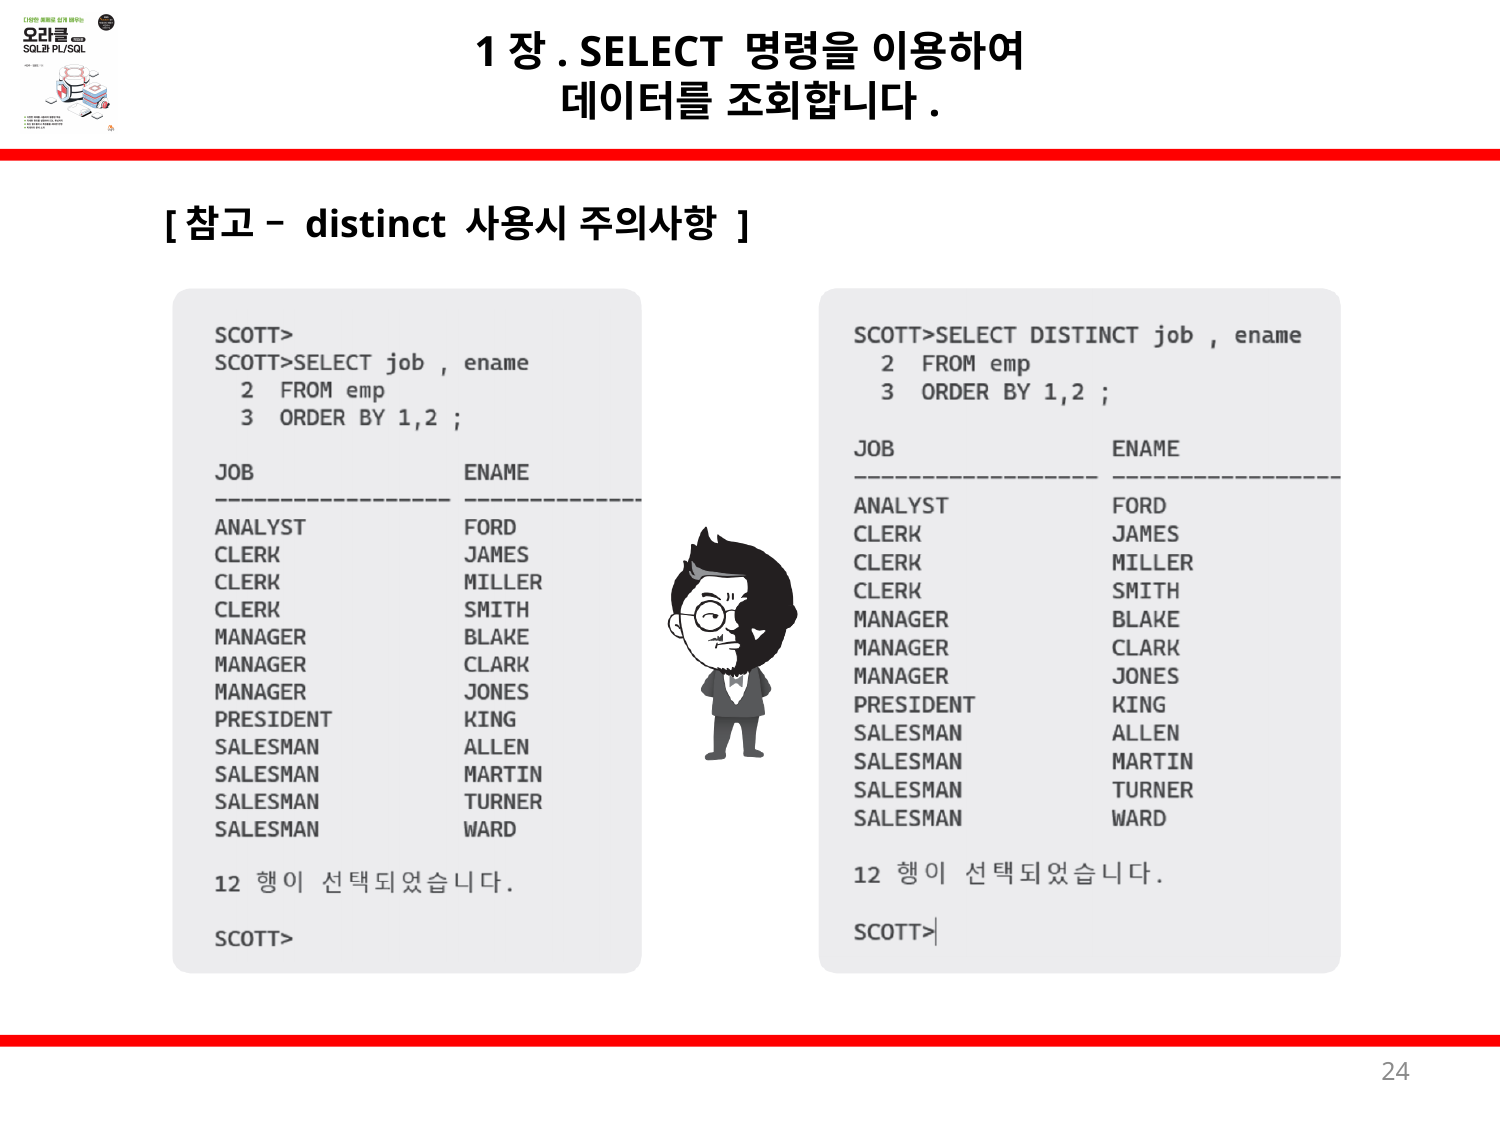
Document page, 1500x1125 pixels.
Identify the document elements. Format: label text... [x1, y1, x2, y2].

text_box [0, 147, 1500, 163]
text_box [0, 1033, 1500, 1049]
picture [168, 283, 1344, 977]
text_box [참고 – distinct 사용시 주의사항 ] [18, 167, 896, 277]
picture [19, 12, 118, 134]
text_box 1장. SELECT 명령을 이용하여 데이터를 조회합니다. [252, 0, 1260, 151]
slide_number 24 [1074, 1042, 1425, 1103]
